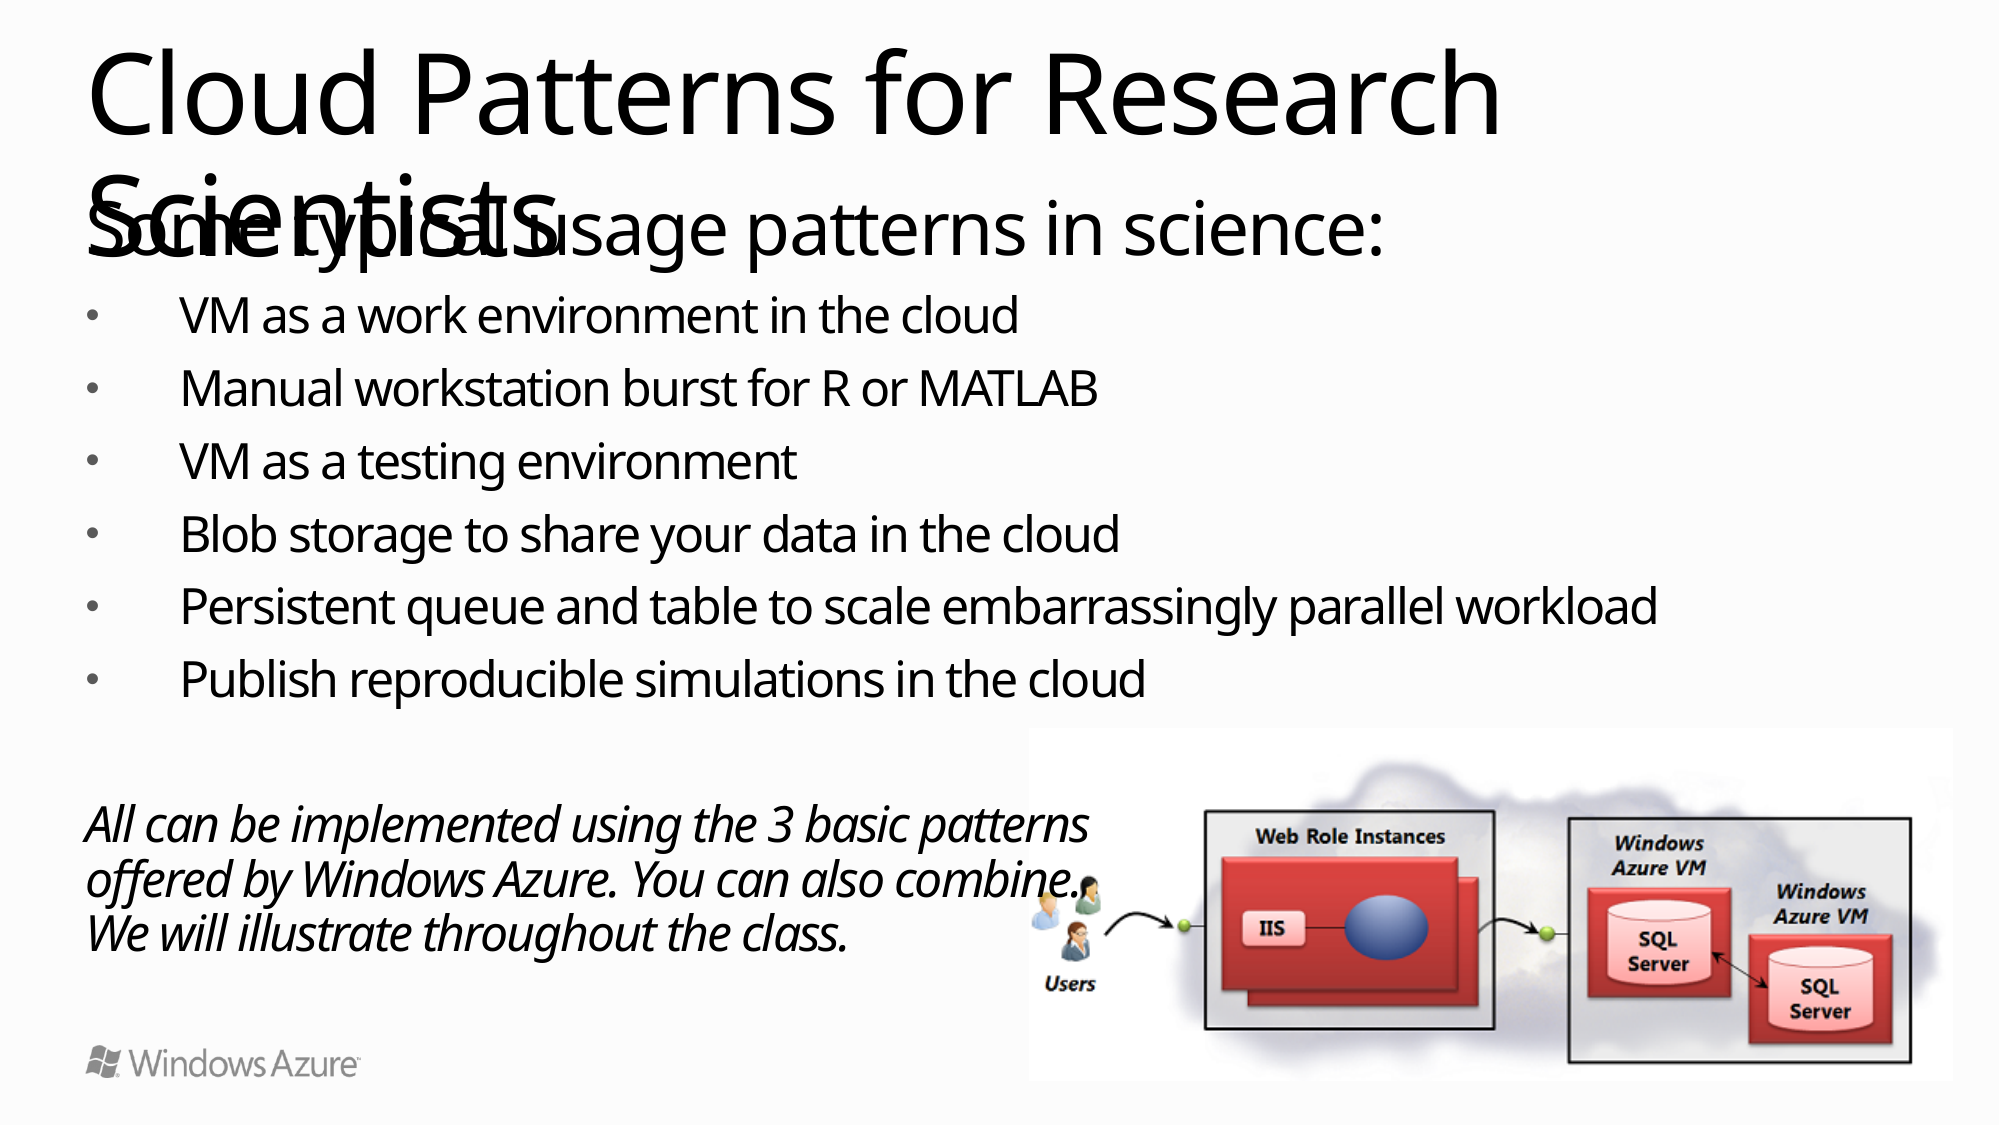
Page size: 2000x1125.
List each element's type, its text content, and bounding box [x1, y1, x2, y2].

title Cloud Patterns for Research Scientists [85, 37, 1914, 161]
list Some typical usage patterns in science: VM as a work environment in the cloud Manual workstation burst for R or MATLAB VM as a testing environment Blob storage to share your data in the cloud Persistent queue and table to scale embarrassingly parallel workload Publish reproducible simulations in the cloud All can be implemented using the 3 basic patterns offered by Windows Azure. You can also combine. We will illustrate throughout the class. [85, 190, 1794, 970]
picture [1029, 728, 1954, 1081]
